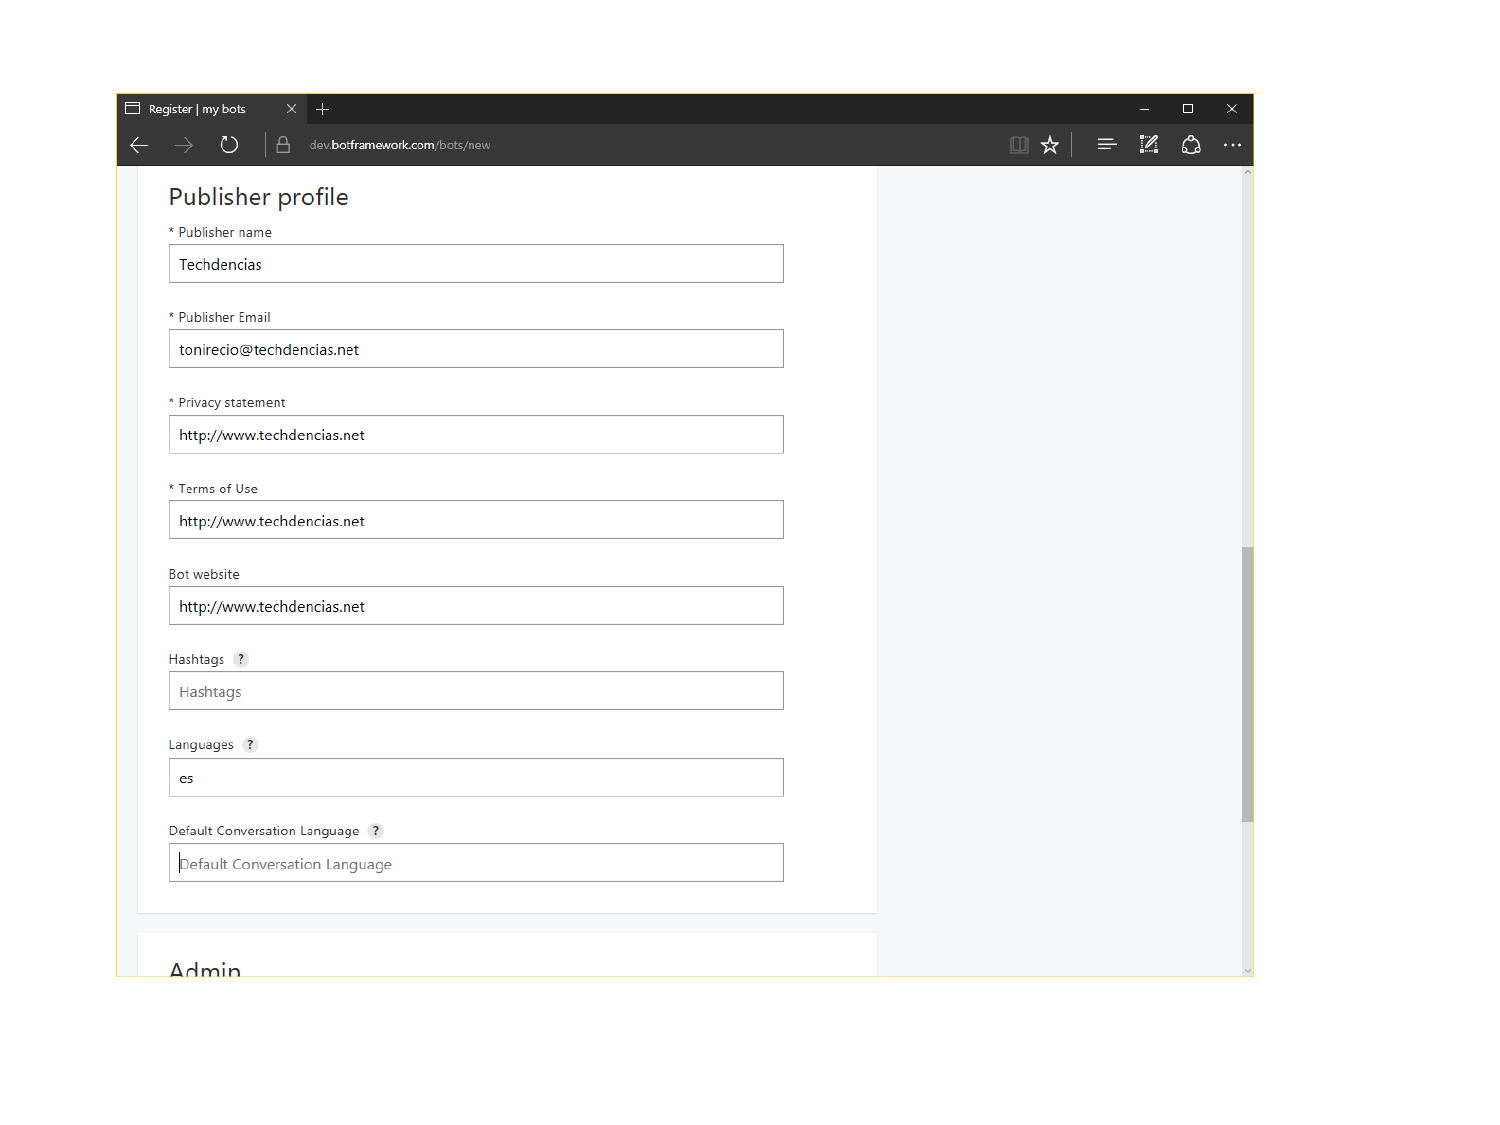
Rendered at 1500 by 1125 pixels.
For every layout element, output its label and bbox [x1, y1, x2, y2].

picture [116, 93, 1254, 977]
